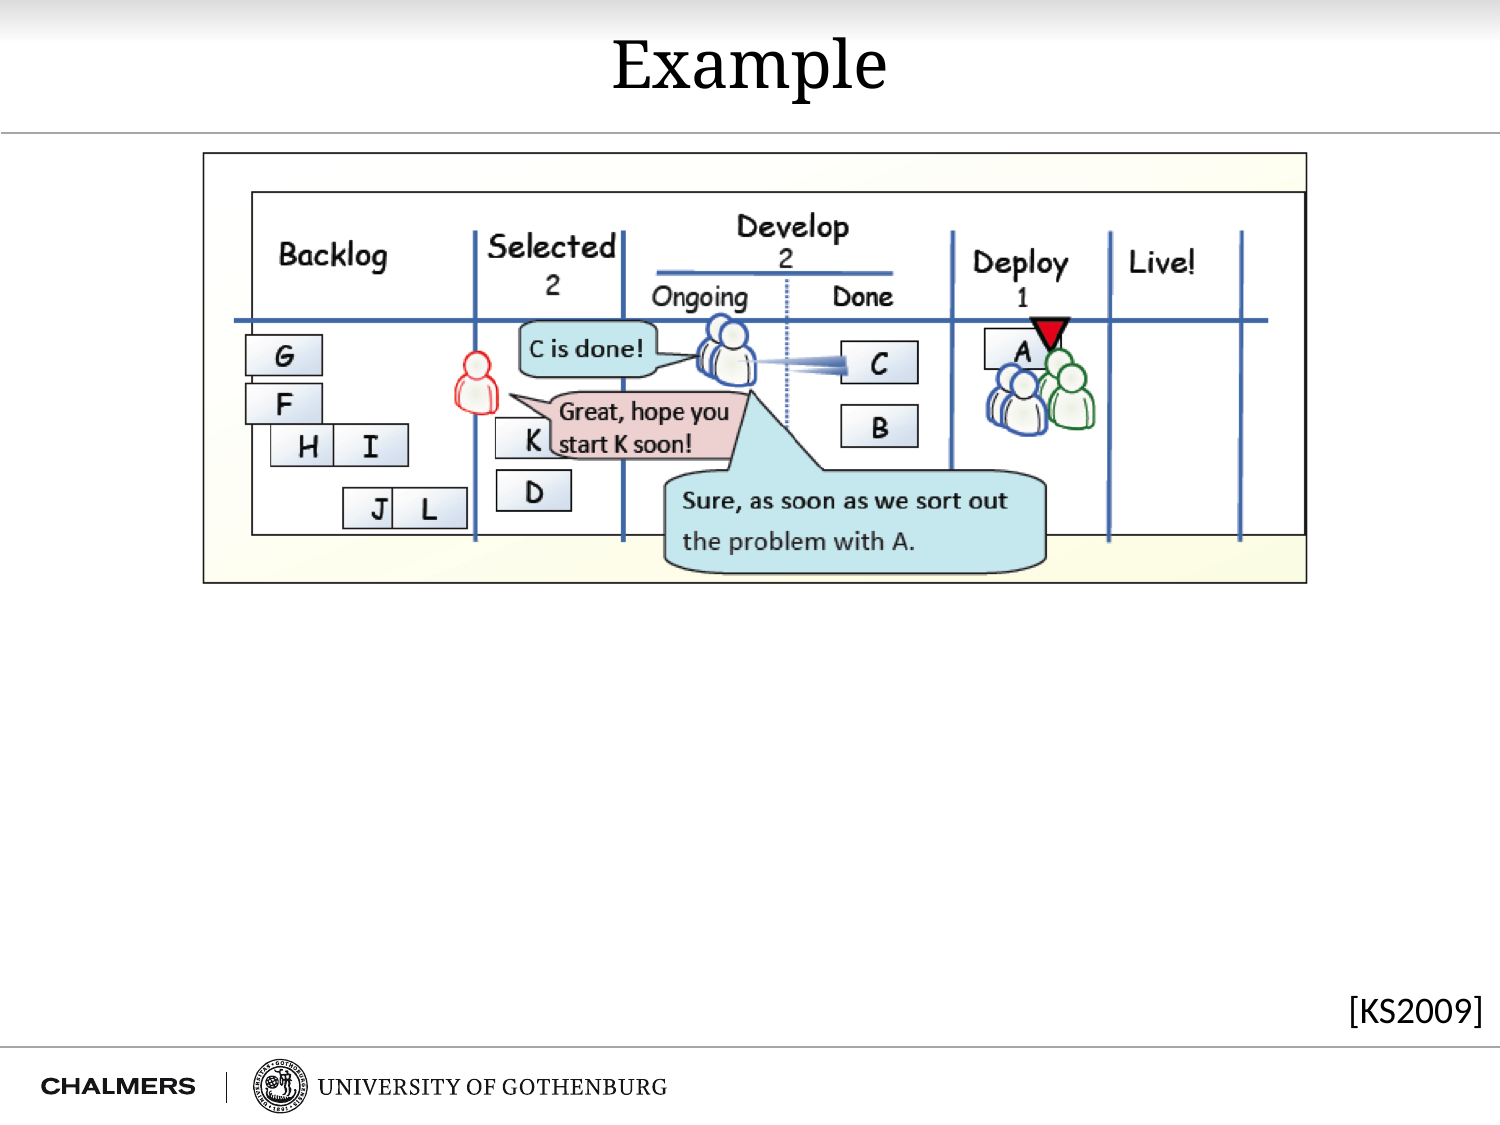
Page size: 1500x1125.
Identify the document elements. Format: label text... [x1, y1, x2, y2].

picture [195, 145, 1318, 589]
text_box [KS2009] [1333, 978, 1499, 1039]
title Example [75, 4, 1425, 120]
